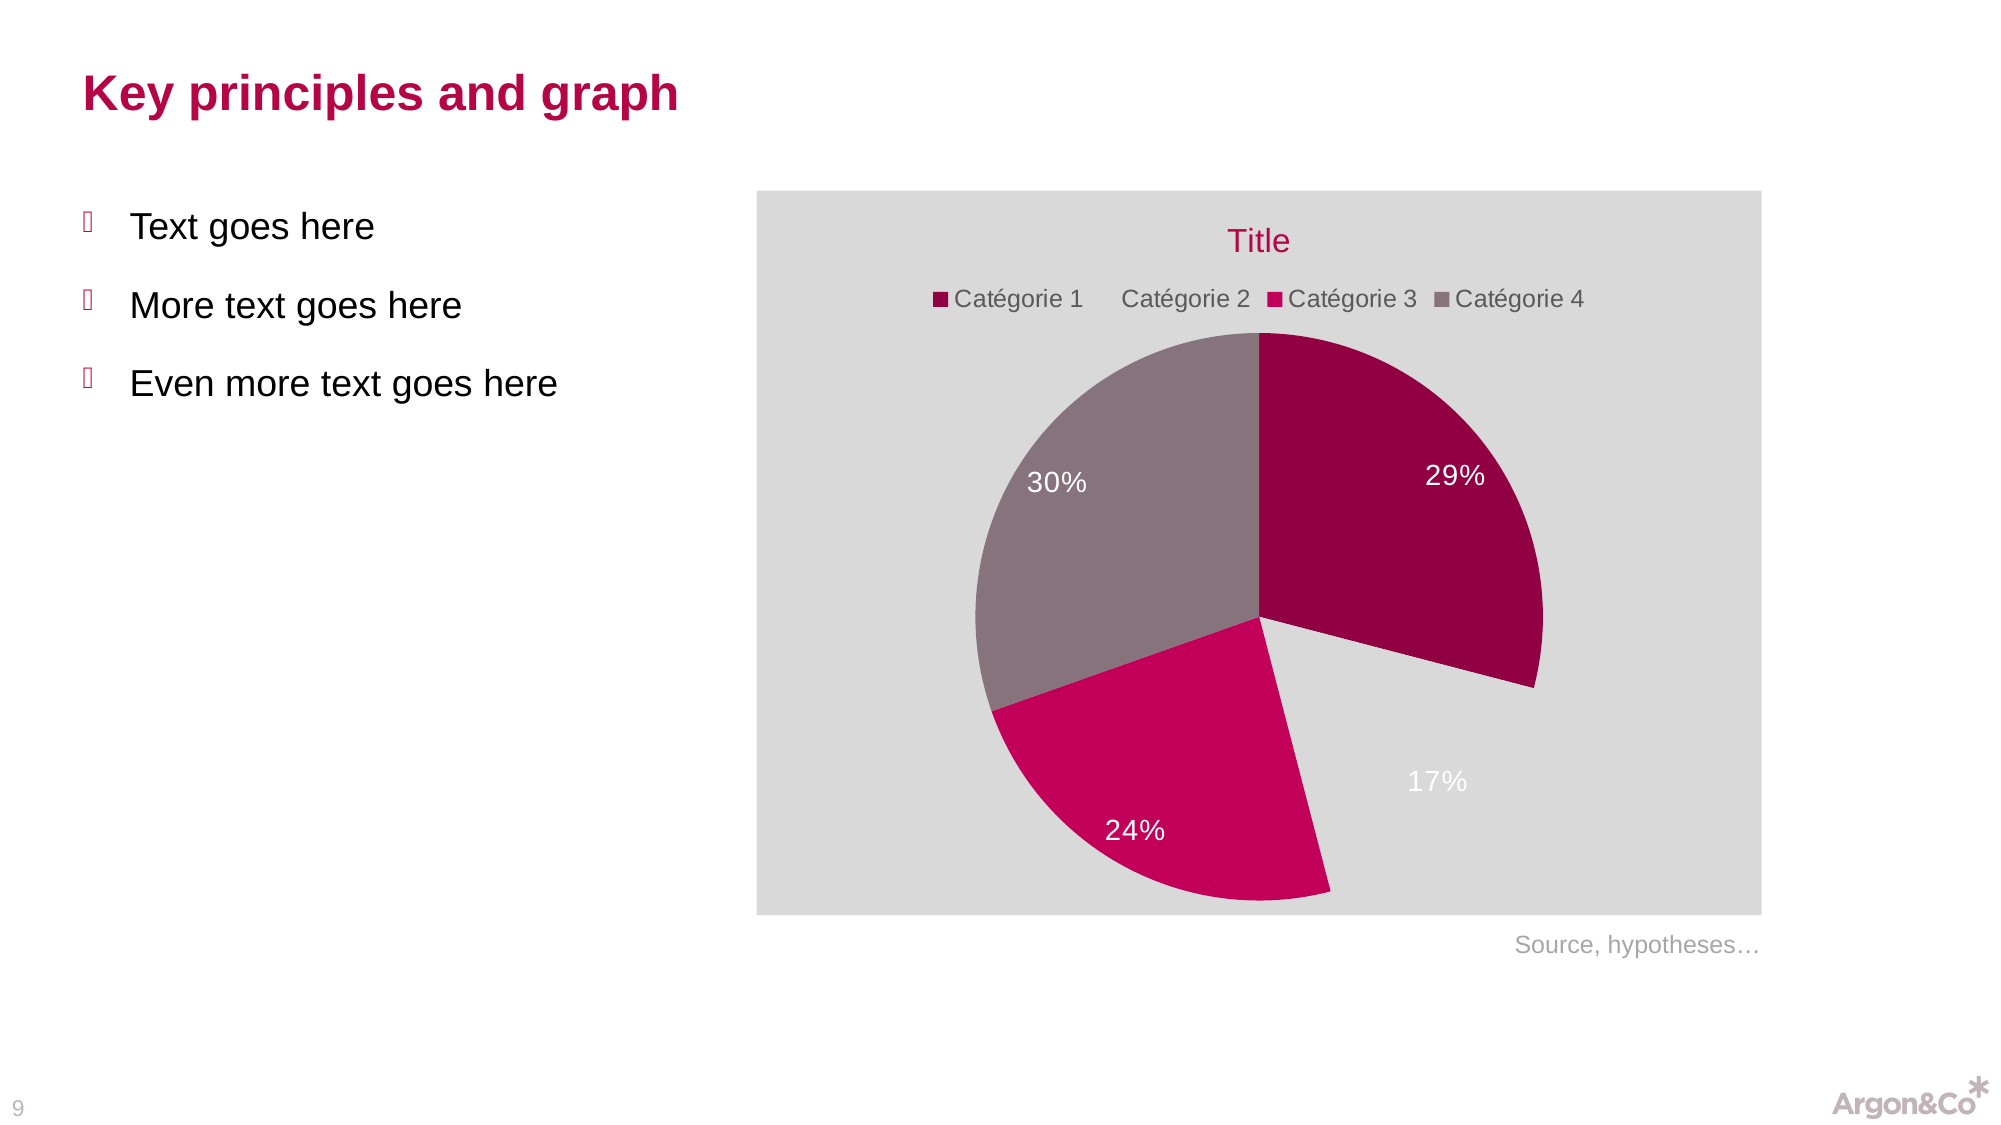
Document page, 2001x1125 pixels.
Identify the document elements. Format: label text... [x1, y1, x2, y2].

picture [1832, 1076, 1989, 1119]
title Key principles and graph [70, 51, 1932, 129]
list Text goes here More text goes here Even more text goes here [70, 190, 754, 404]
text_box Source, hypotheses… [951, 928, 1762, 952]
chart [756, 190, 1763, 916]
